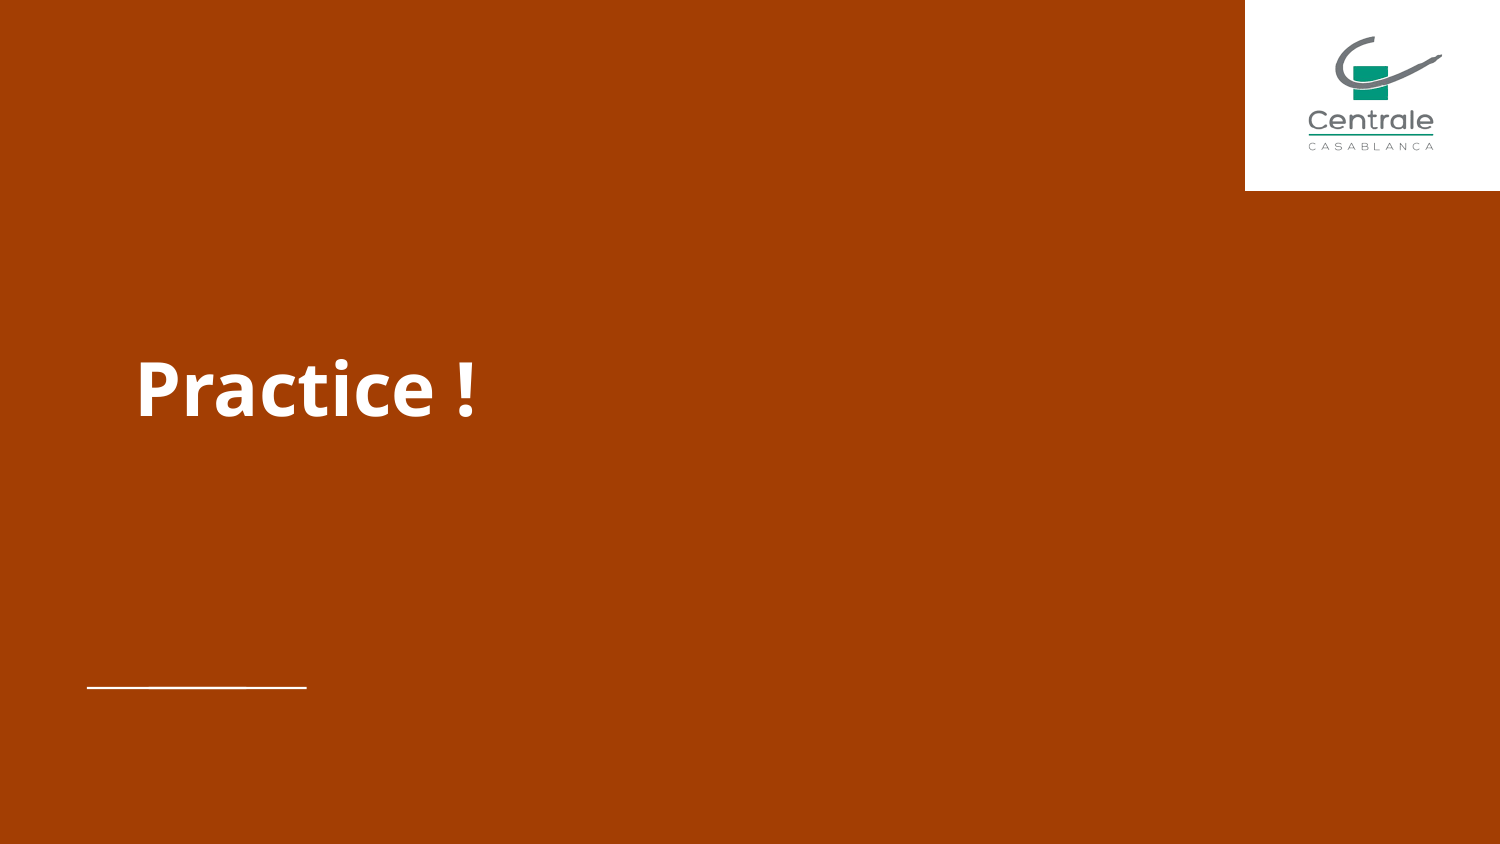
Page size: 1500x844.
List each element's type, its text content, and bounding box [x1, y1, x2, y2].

title Practice ! [119, 141, 1271, 631]
picture [1245, 0, 1500, 191]
